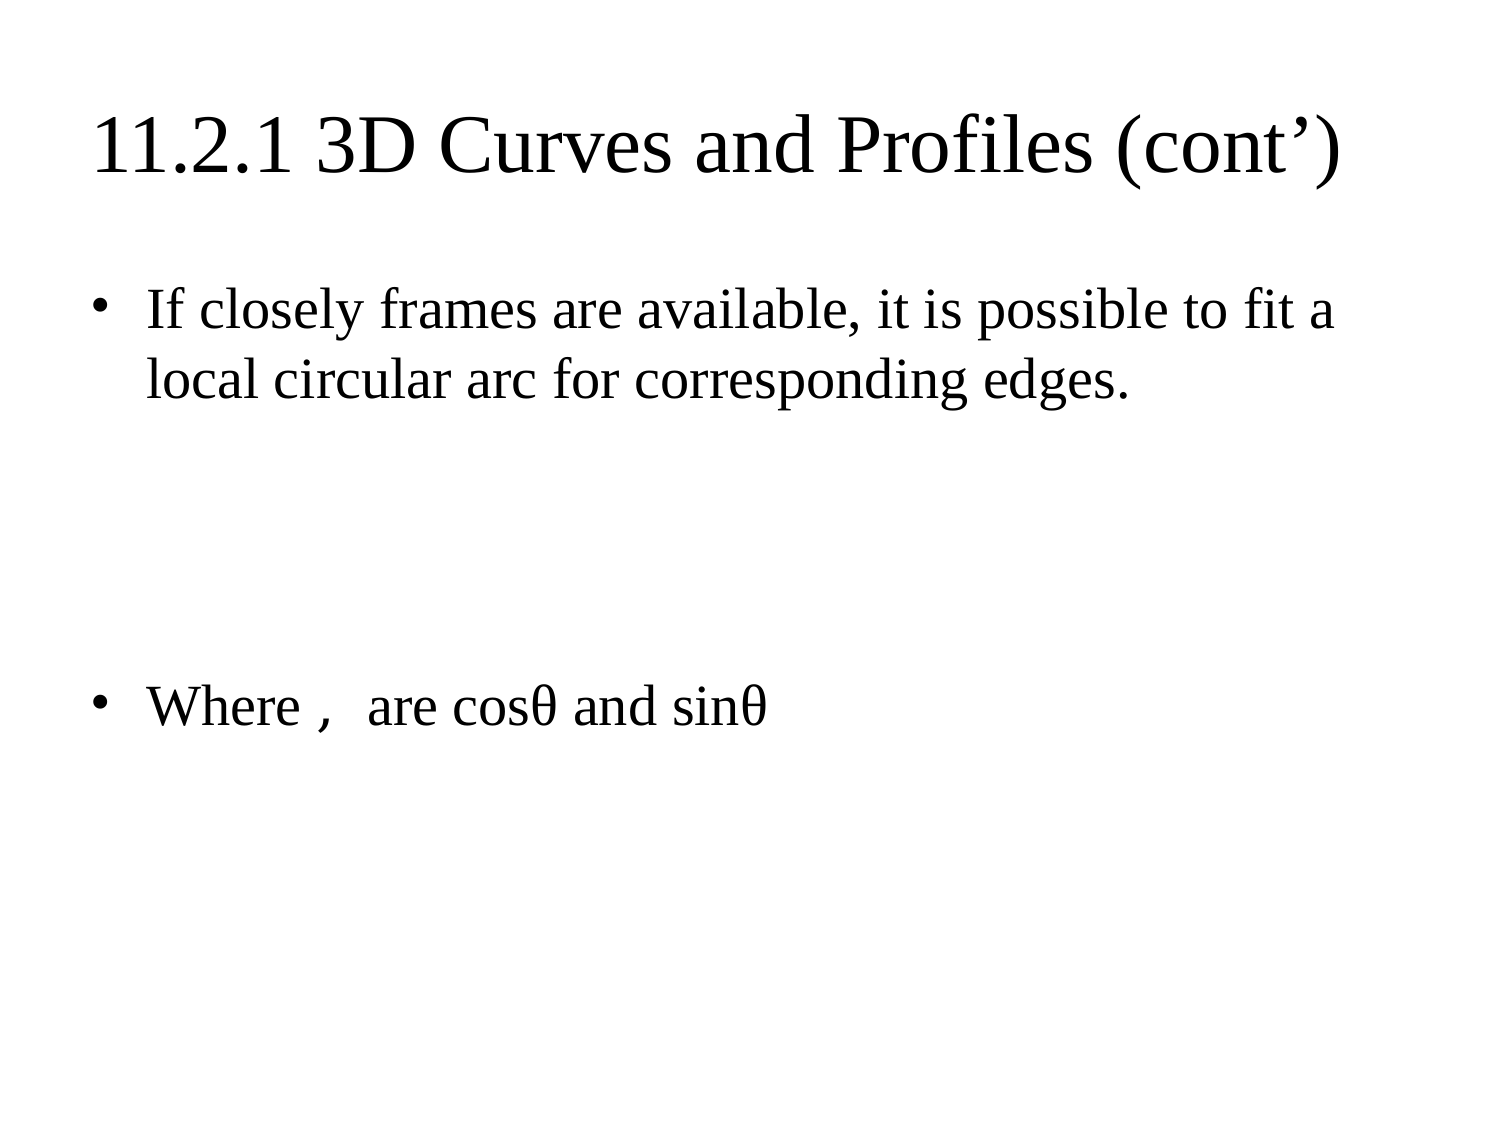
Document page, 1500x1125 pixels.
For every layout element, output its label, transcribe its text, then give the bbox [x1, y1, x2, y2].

title 11.2.1 3D Curves and Profiles (cont’) [75, 45, 1425, 233]
